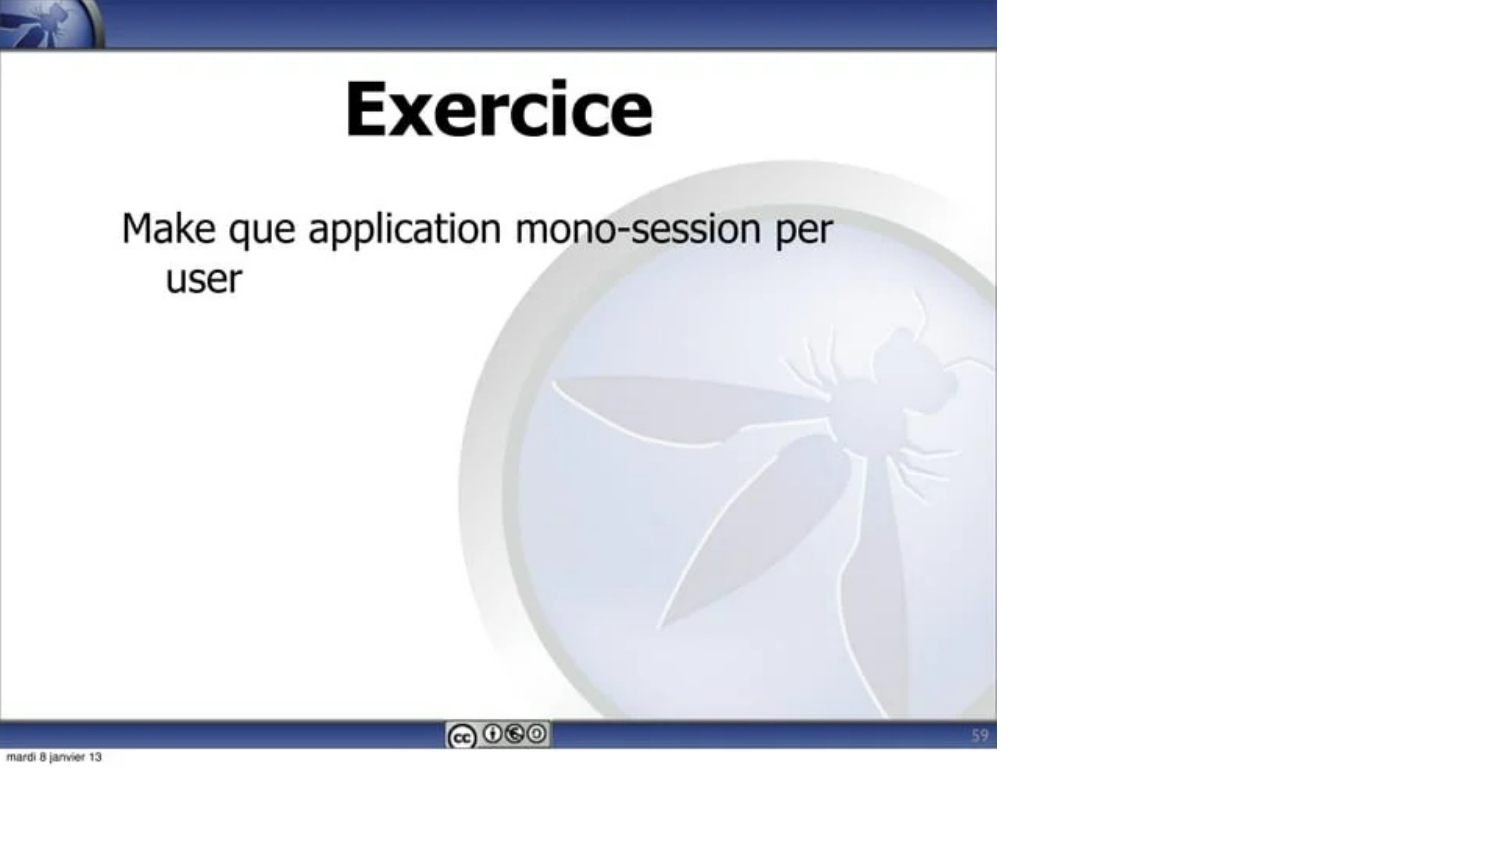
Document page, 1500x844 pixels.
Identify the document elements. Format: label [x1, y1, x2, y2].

picture [0, 0, 997, 768]
